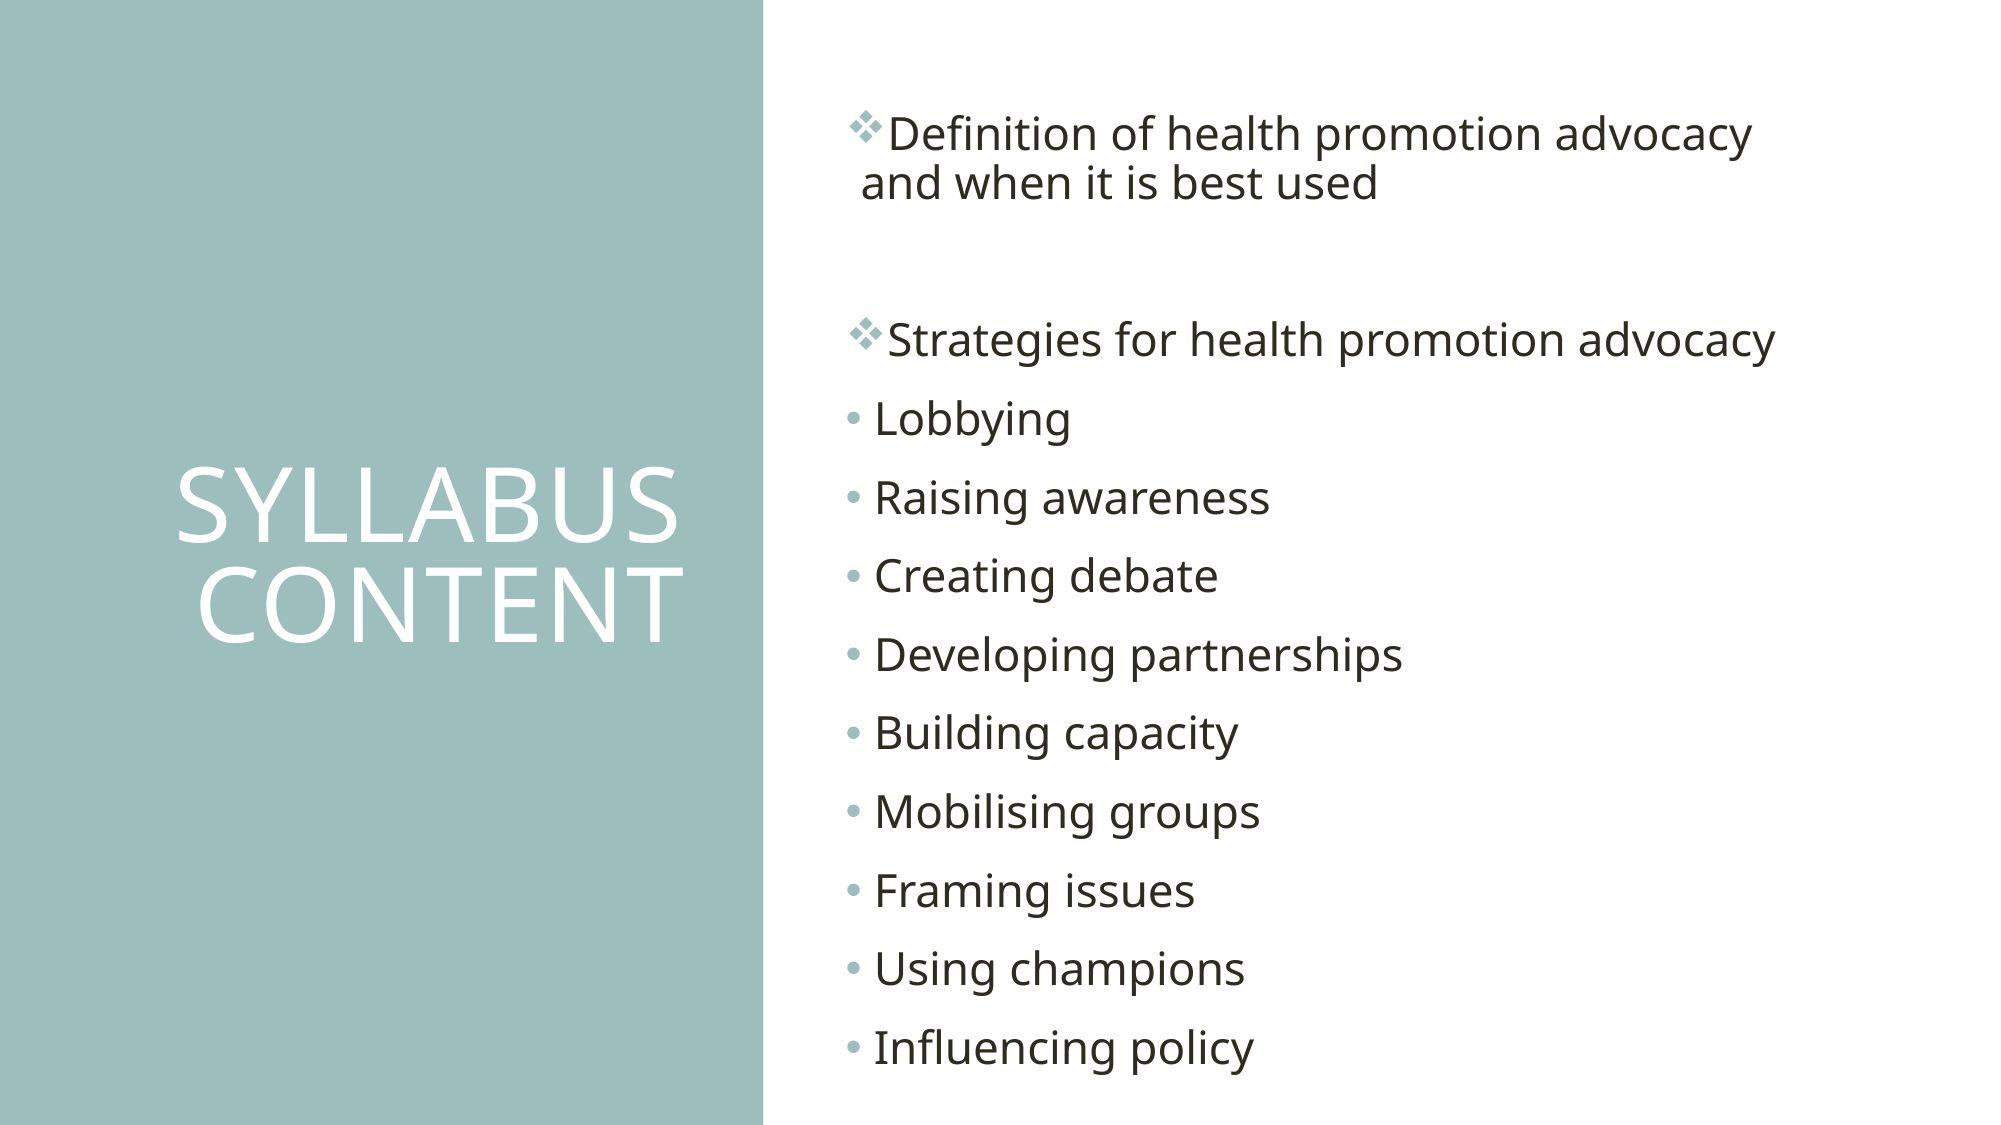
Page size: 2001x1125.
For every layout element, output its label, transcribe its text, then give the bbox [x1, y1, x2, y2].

list Definition of health promotion advocacy and when it is best used Strategies for health promotion advocacy Lobbying Raising awareness Creating debate Developing partnerships Building capacity Mobilising groups Framing issues Using champions Influencing policy [838, 131, 1847, 1053]
text_box [765, 0, 2000, 1125]
title Syllabus content [158, 131, 700, 993]
text_box [0, 0, 765, 1125]
